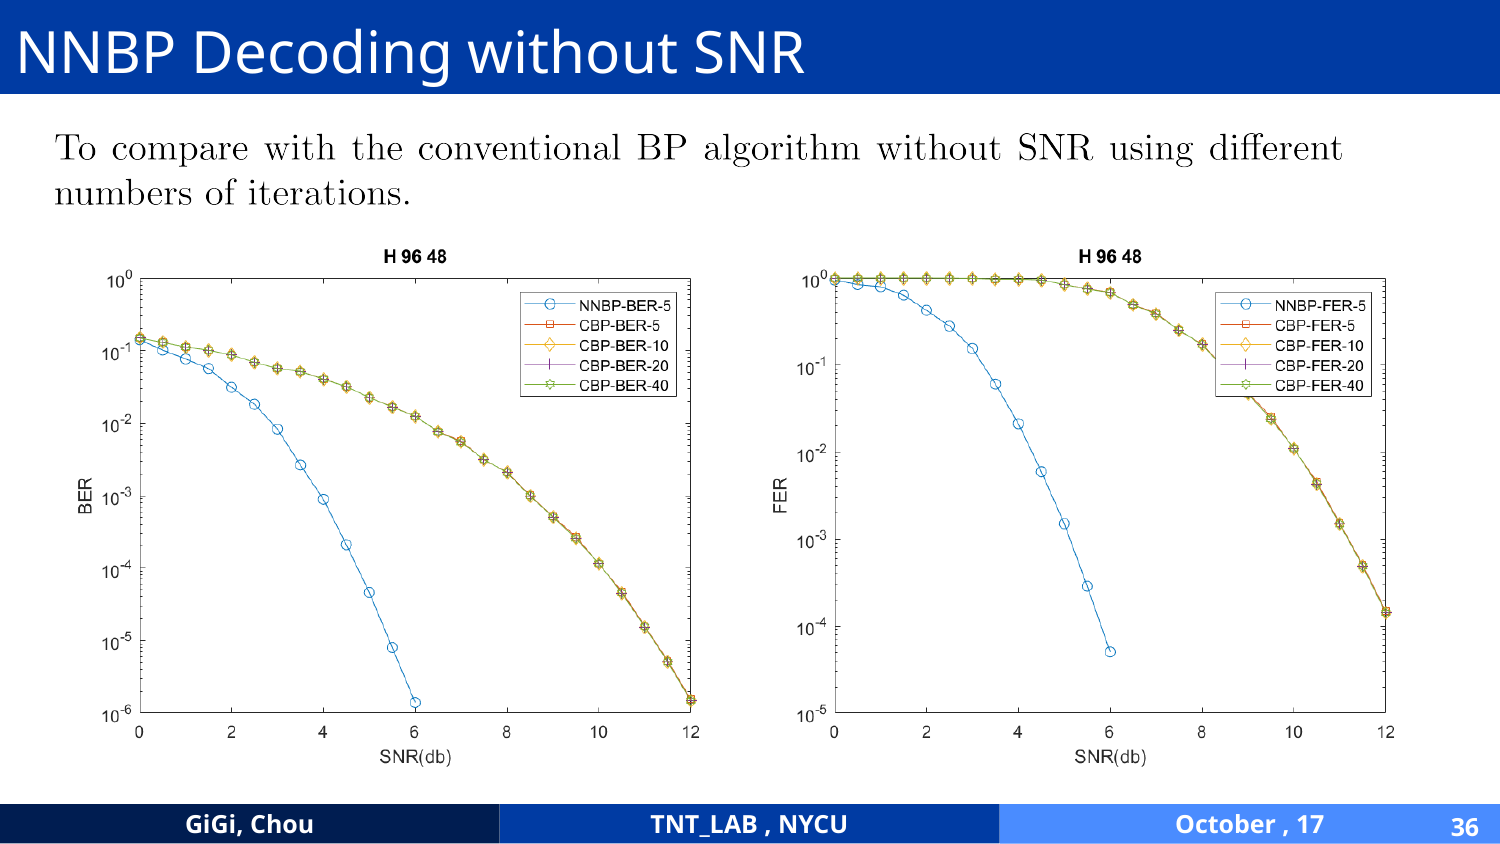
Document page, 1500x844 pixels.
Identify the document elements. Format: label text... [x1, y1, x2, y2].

text_box [0, 0, 1500, 96]
picture [47, 237, 1453, 771]
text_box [0, 803, 1500, 844]
picture [55, 132, 1342, 205]
text_box NNBP Decoding without SNR [0, 0, 1368, 94]
